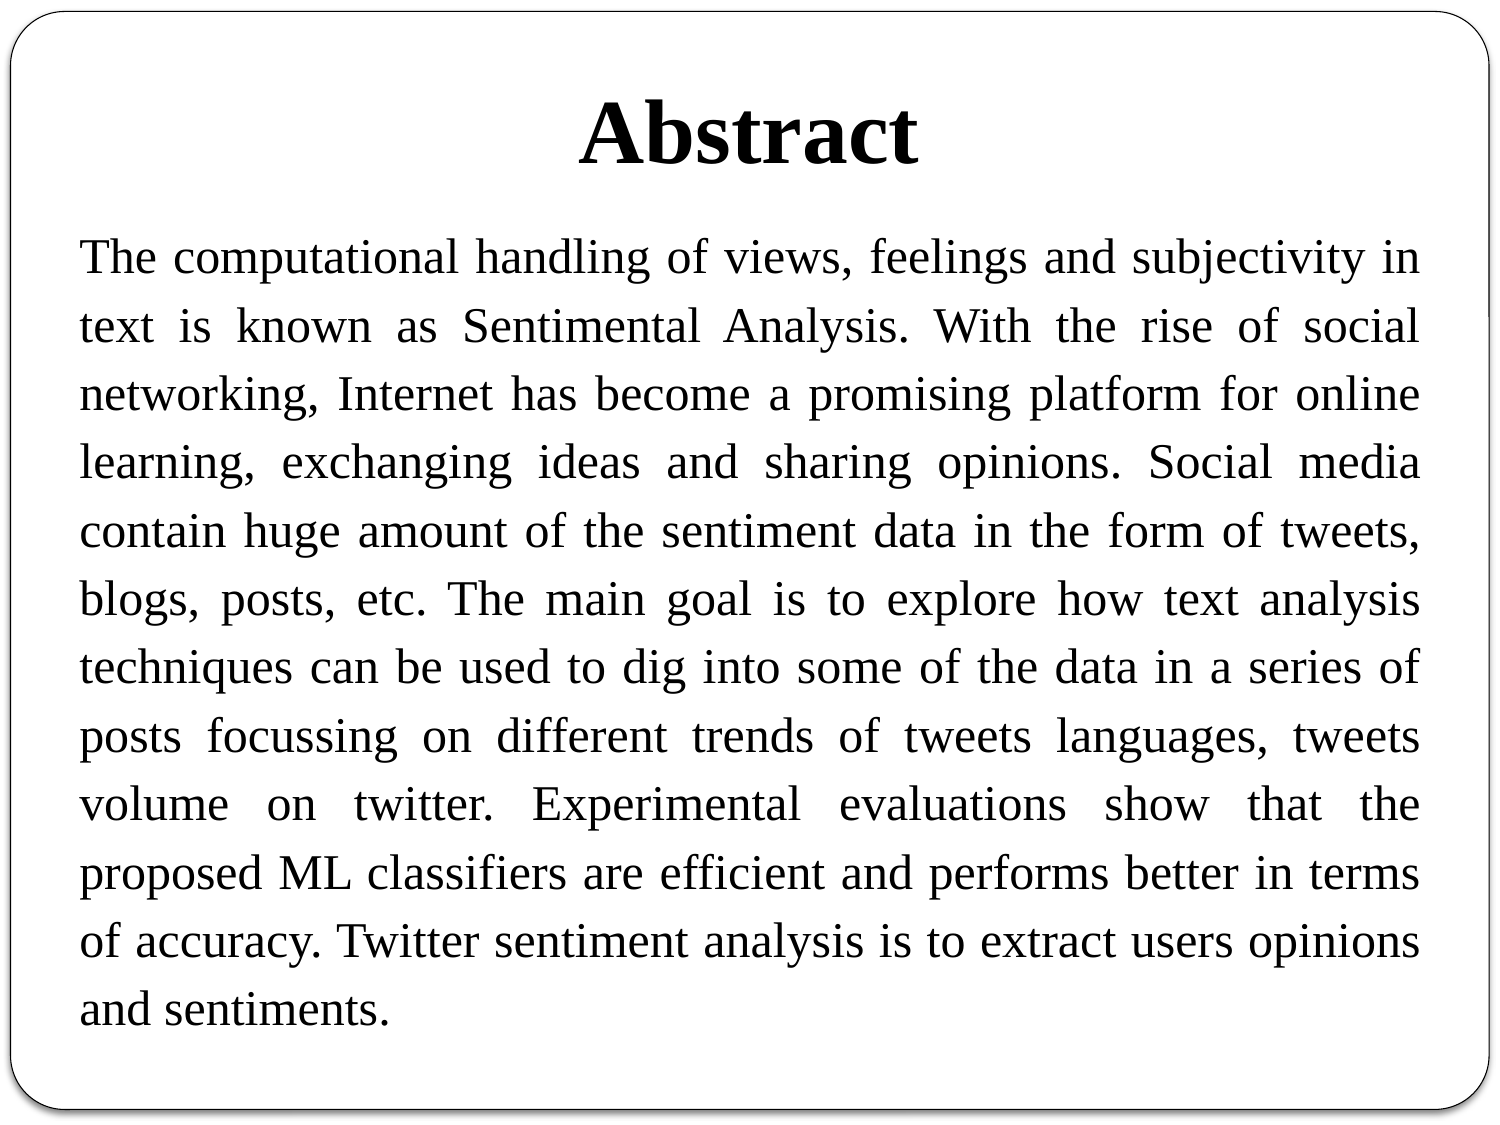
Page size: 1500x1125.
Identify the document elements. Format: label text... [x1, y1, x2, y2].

text_box Abstract [122, 64, 1376, 190]
text_box The computational handling of views, feelings and subjectivity in text is known as Sentimental Analysis. With the rise of social networking, Internet has become a promising platform for online learning, exchanging ideas and sharing opinions. Social media contain huge amount of the sentiment data in the form of tweets, blogs, posts, etc. The main goal is to explore how text analysis techniques can be used to dig into some of the data in a series of posts focussing on different trends of tweets languages, tweets volume on twitter. Experimental evaluations show that the proposed ML classifiers are efficient and performs better in terms of accuracy. Twitter sentiment analysis is to extract users opinions and sentiments. [64, 207, 1437, 1044]
